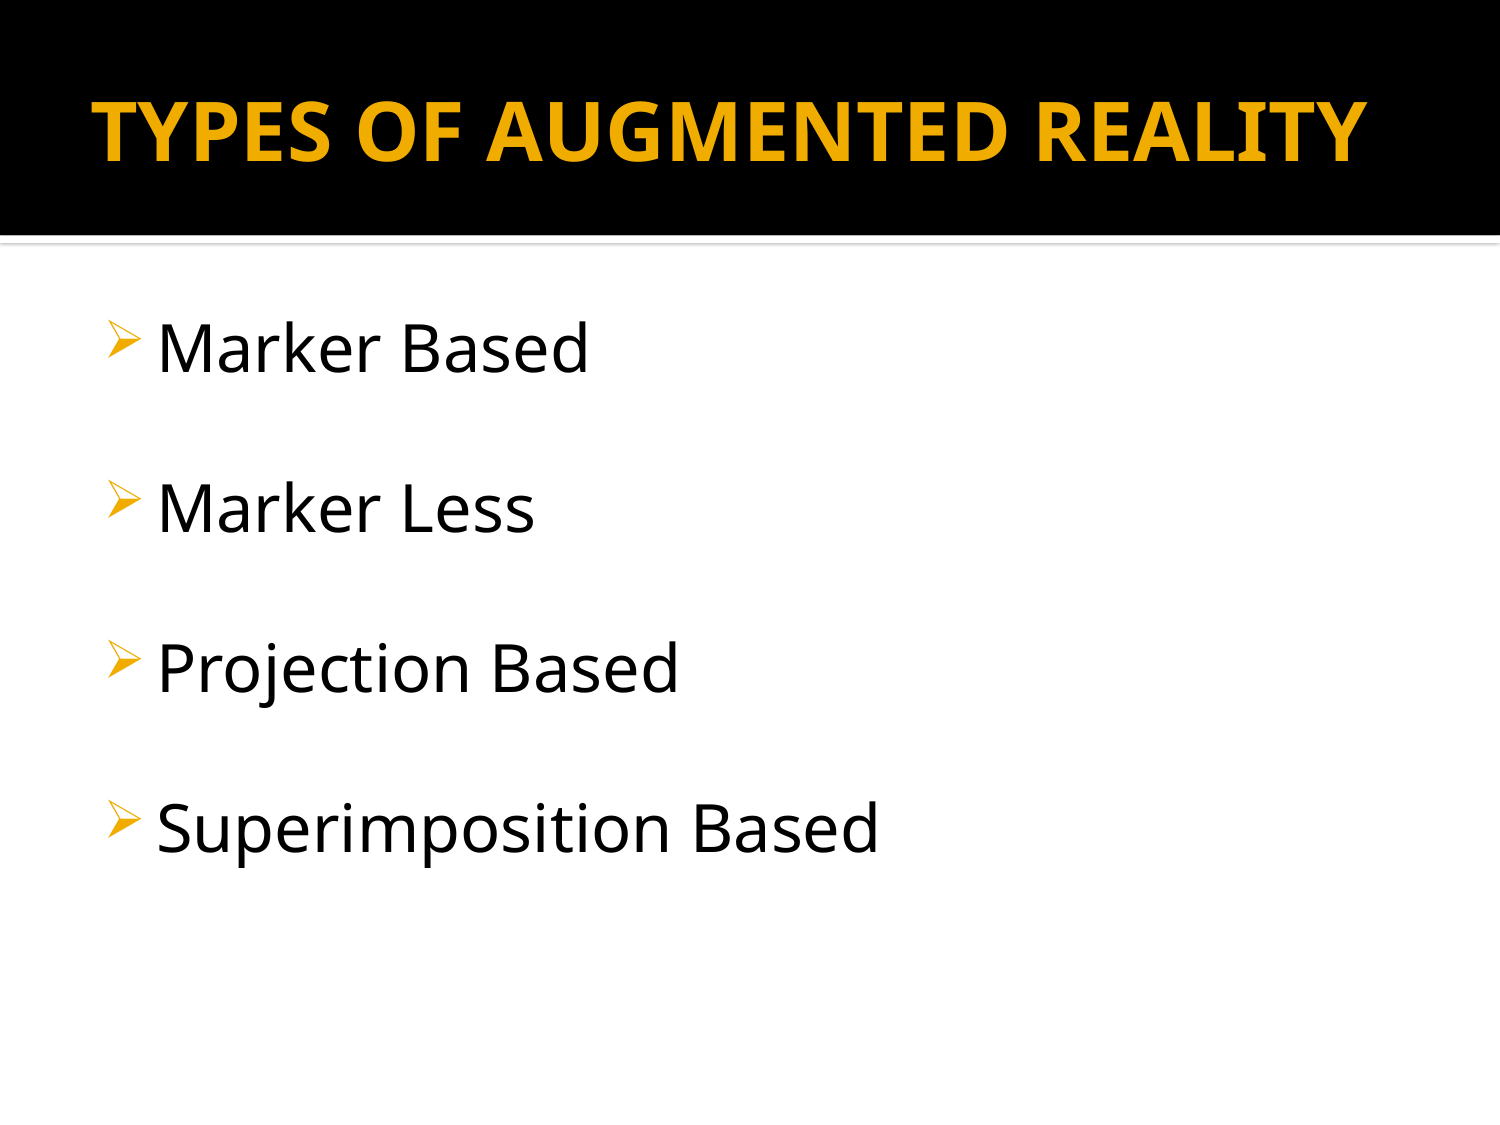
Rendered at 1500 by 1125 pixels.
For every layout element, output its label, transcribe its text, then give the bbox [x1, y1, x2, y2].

title TYPES OF AUGMENTED REALITY [75, 25, 1425, 231]
list Marker Based Marker Less Projection Based Superimposition Based [75, 291, 1425, 1050]
